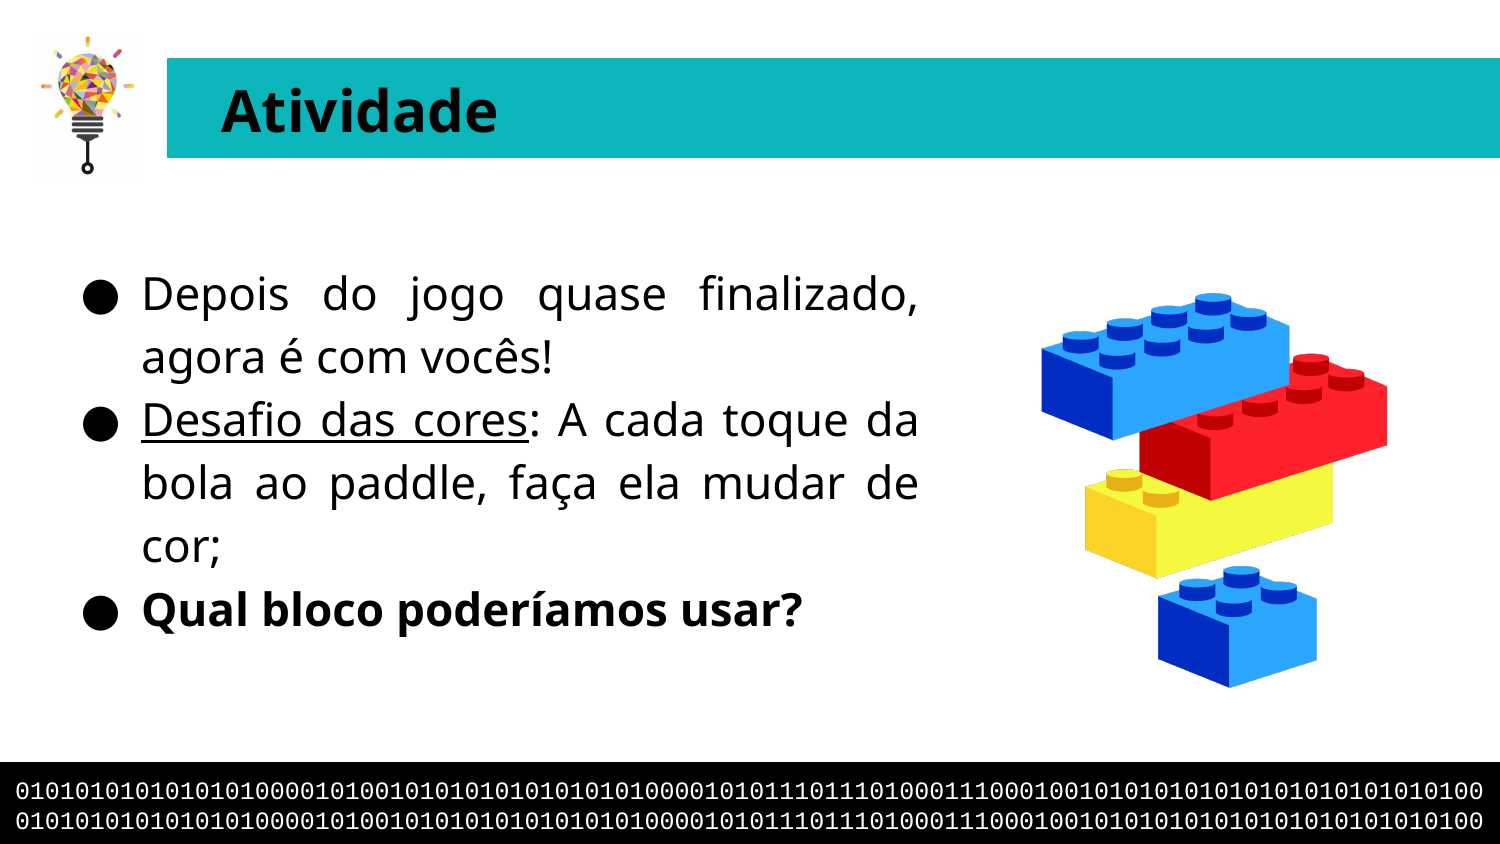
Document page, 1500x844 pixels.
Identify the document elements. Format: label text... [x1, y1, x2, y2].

picture [1021, 183, 1413, 737]
title Atividade [206, 58, 1500, 153]
text_box 0101010101010101000010100101010101010101010000101011101110100011100010010101010101010101010101010001010101010101010000101001010101010101010100001010111011101000111000100101010101010101010101010100 [0, 759, 1500, 841]
text_box Depois do jogo quase finalizado, agora é com vocês! Desafio das cores: A cada toque da bola ao paddle, faça ela mudar de cor; Qual bloco poderíamos usar? [51, 241, 935, 760]
picture [38, 32, 140, 179]
text_box [167, 58, 1500, 158]
